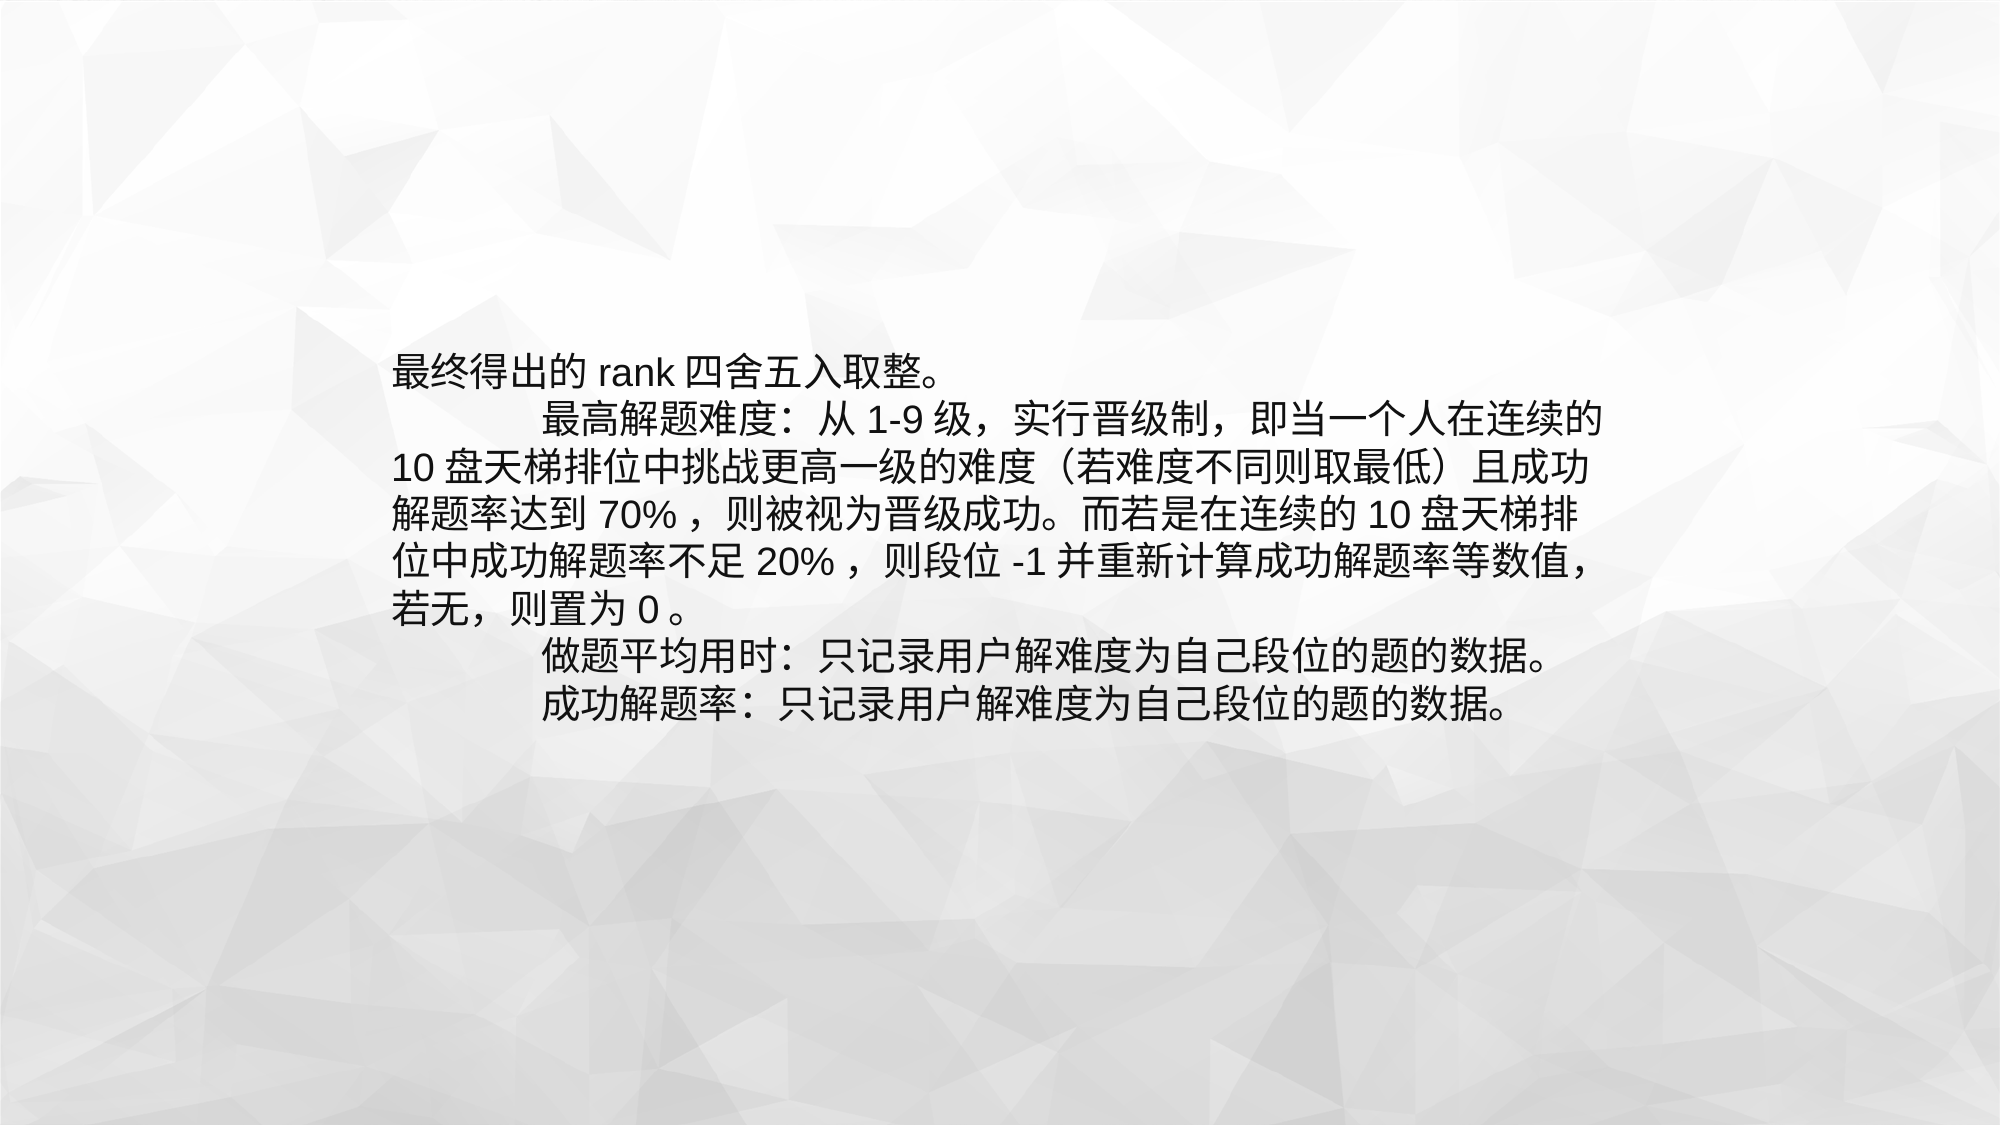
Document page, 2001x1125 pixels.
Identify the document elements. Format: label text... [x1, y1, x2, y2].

text_box 最终得出的rank四舍五入取整。 最高解题难度：从1-9级，实行晋级制，即当一个人在连续的10盘天梯排位中挑战更高一级的难度（若难度不同则取最低）且成功解题率达到70%，则被视为晋级成功。而若是在连续的10盘天梯排位中成功解题率不足20%，则段位-1并重新计算成功解题率等数值，若无，则置为0。 做题平均用时：只记录用户解难度为自己段位的题的数据。 成功解题率：只记录用户解难度为自己段位的题的数据。 [376, 339, 1624, 782]
picture [0, 0, 2000, 1125]
